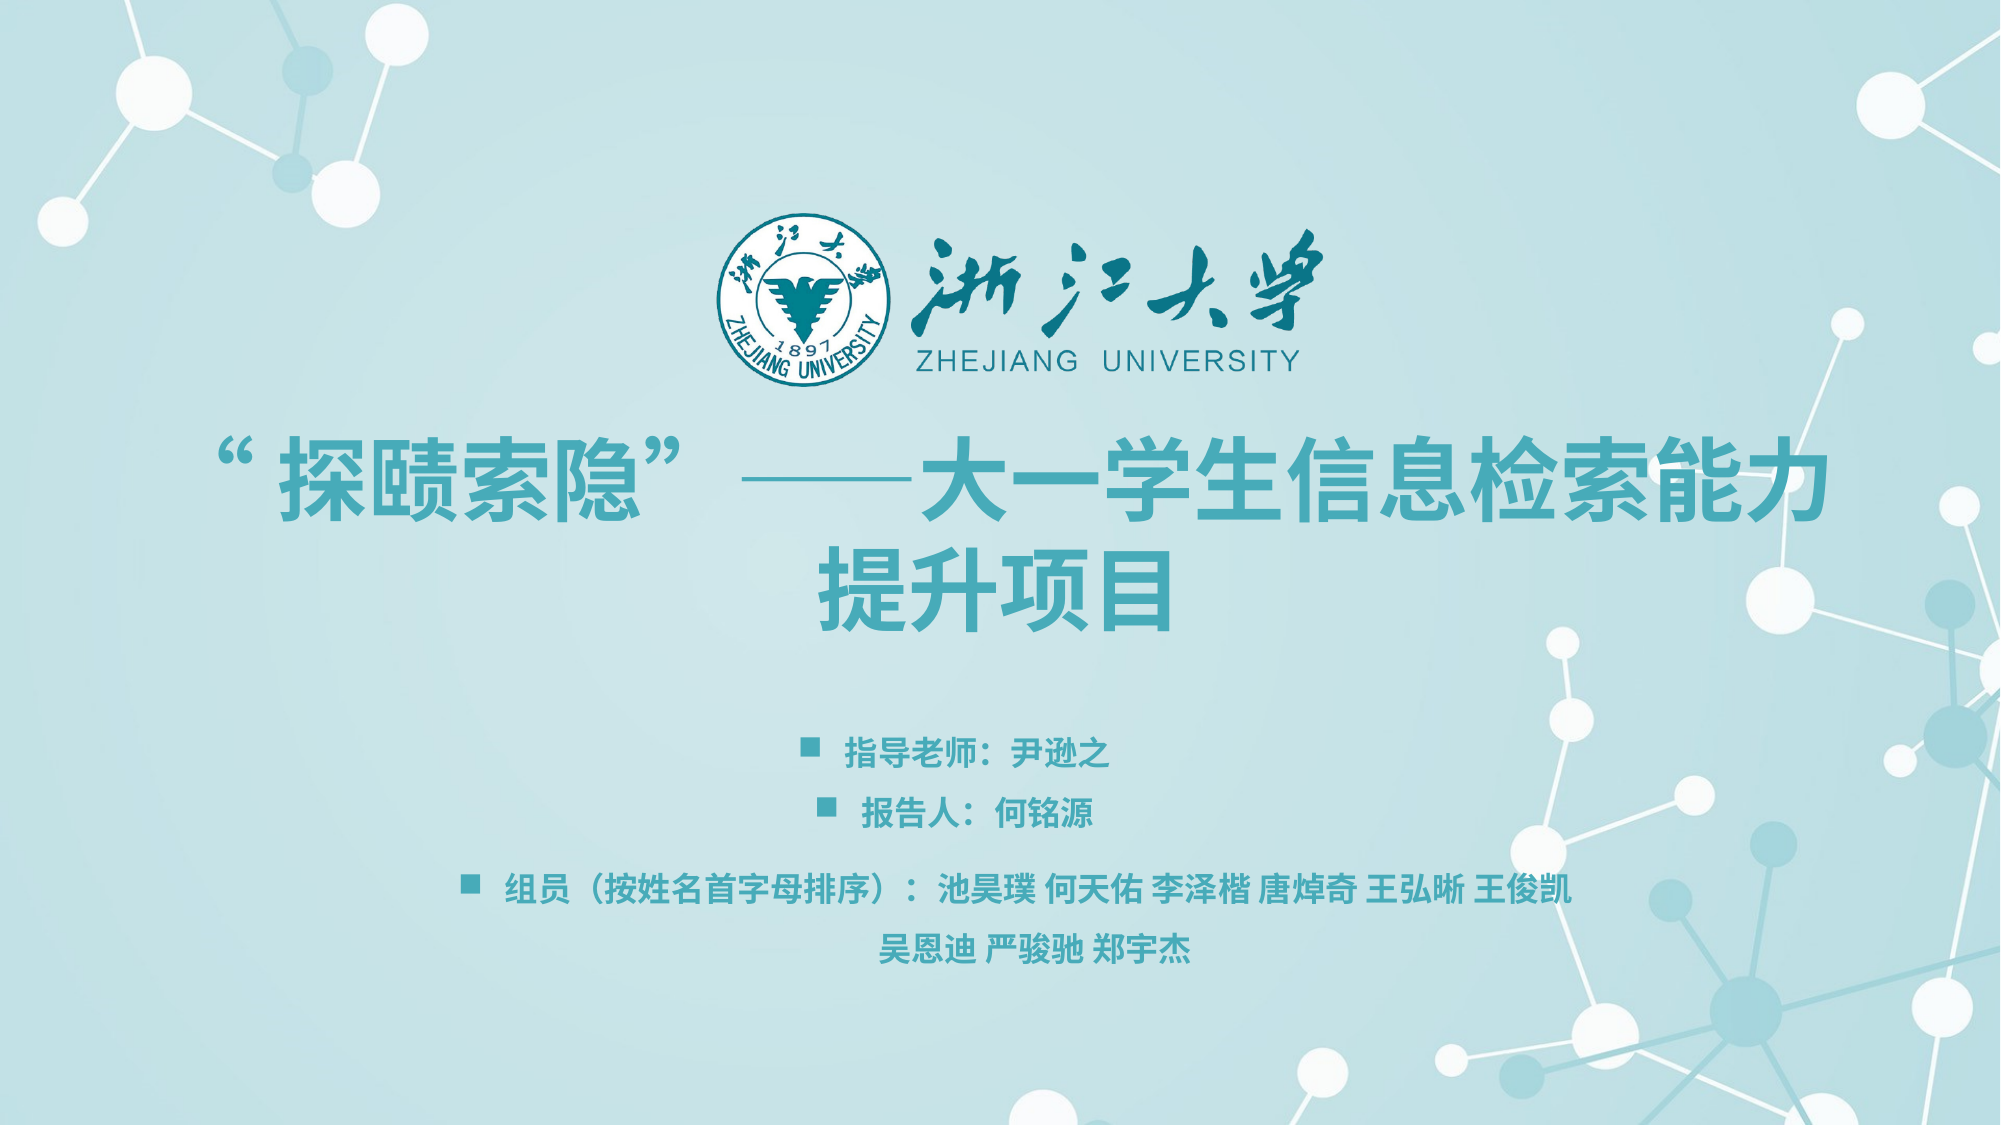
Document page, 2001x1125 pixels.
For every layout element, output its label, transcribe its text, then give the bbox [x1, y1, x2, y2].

text_box “探赜索隐”——大一学生信息检索能力 提升项目 [142, 415, 1858, 722]
text_box 组员（按姓名首字母排序）：池昊璞 何天佑 李泽楷 唐焯奇 王弘晰 王俊凯 吴恩迪 严骏驰 郑宇杰 [429, 840, 1602, 976]
picture [0, 0, 2001, 1125]
text_box 指导老师：尹逊之 报告人：何铭源 [684, 704, 1225, 840]
